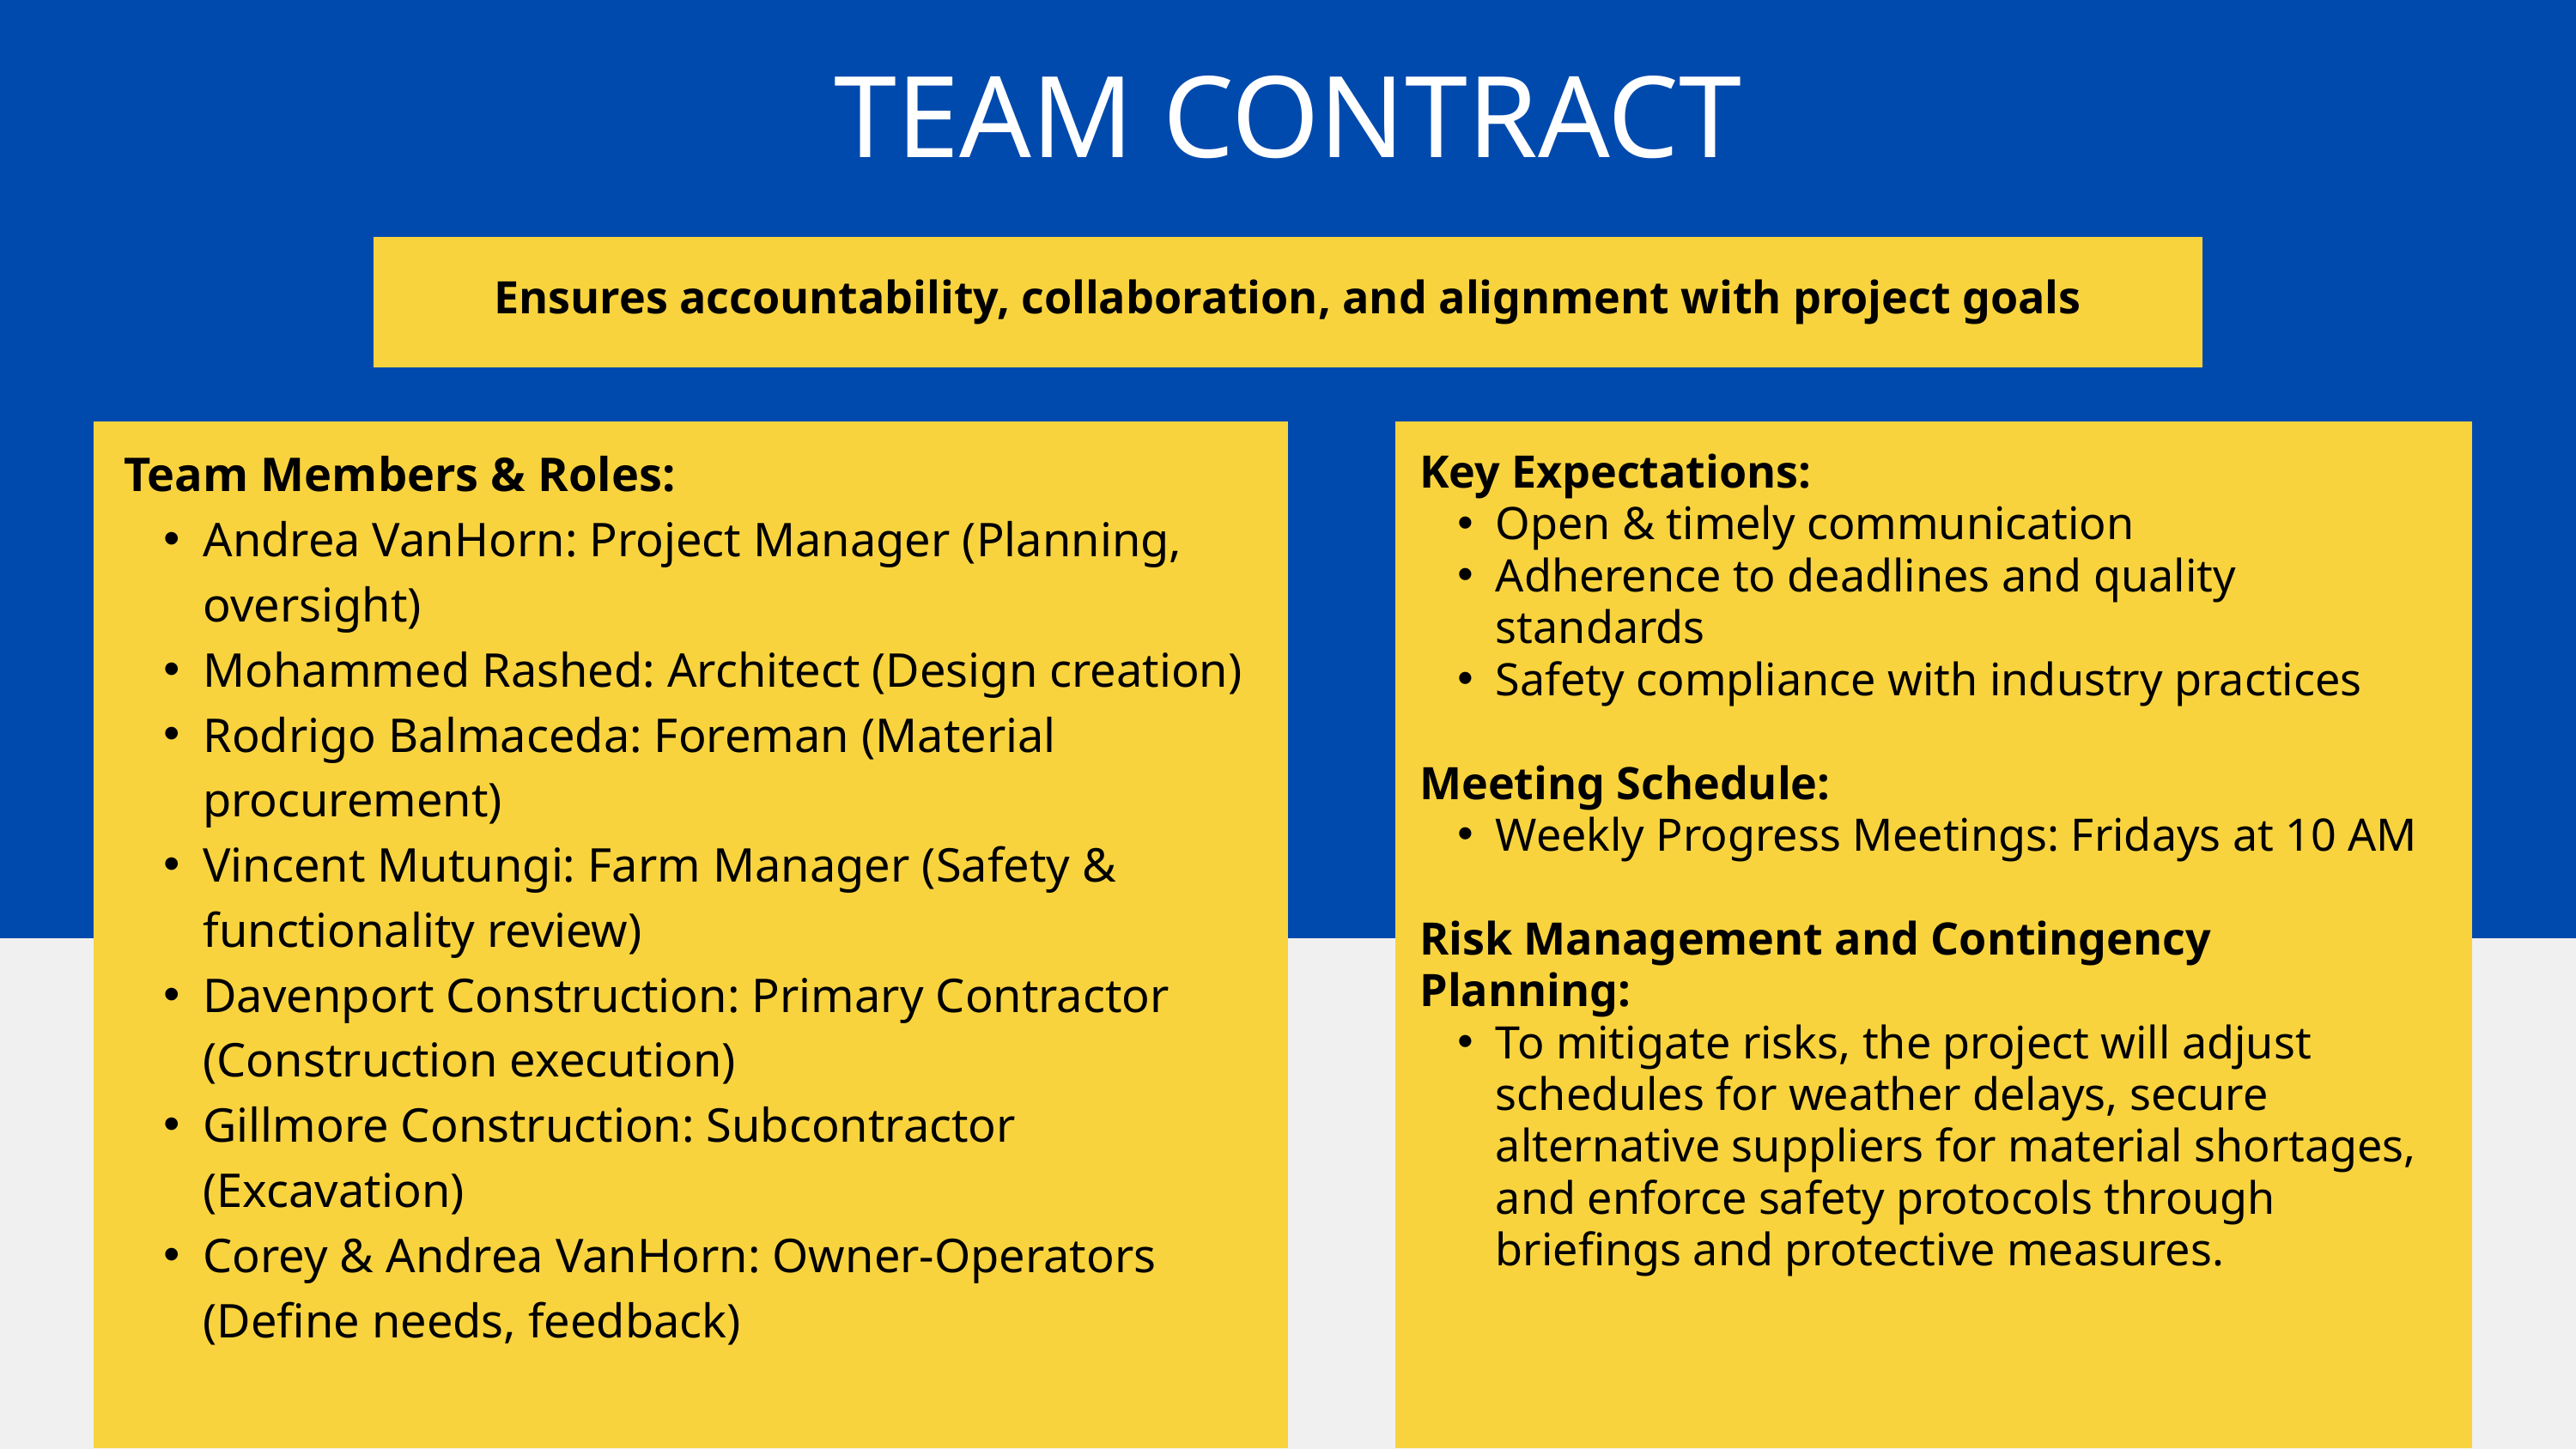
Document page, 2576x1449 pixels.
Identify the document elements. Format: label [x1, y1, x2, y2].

text_box [93, 421, 1289, 1449]
text_box [1394, 421, 2473, 1449]
text_box [373, 237, 2202, 368]
text_box [0, 0, 2576, 939]
